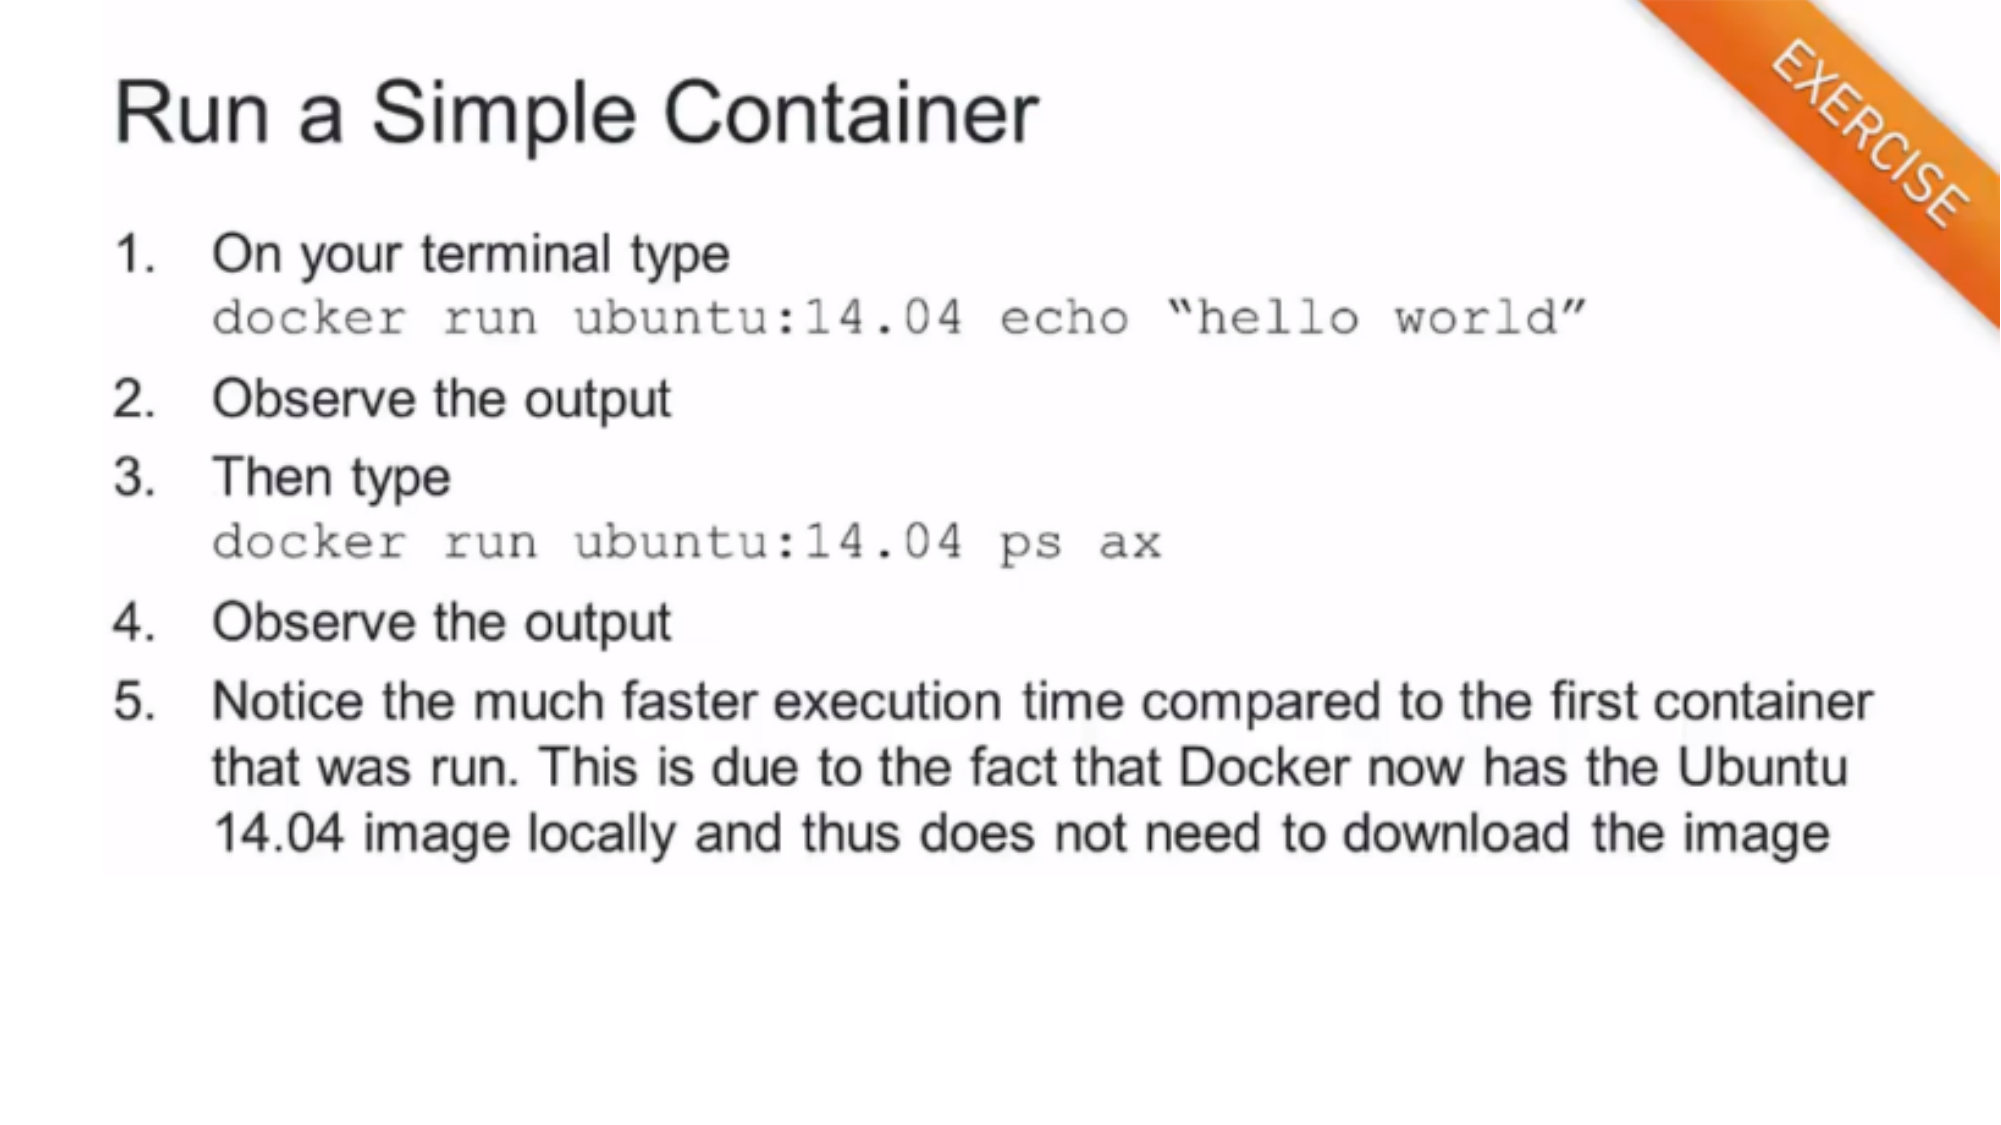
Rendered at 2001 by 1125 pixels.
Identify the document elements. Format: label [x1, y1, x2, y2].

picture [102, 0, 2000, 875]
